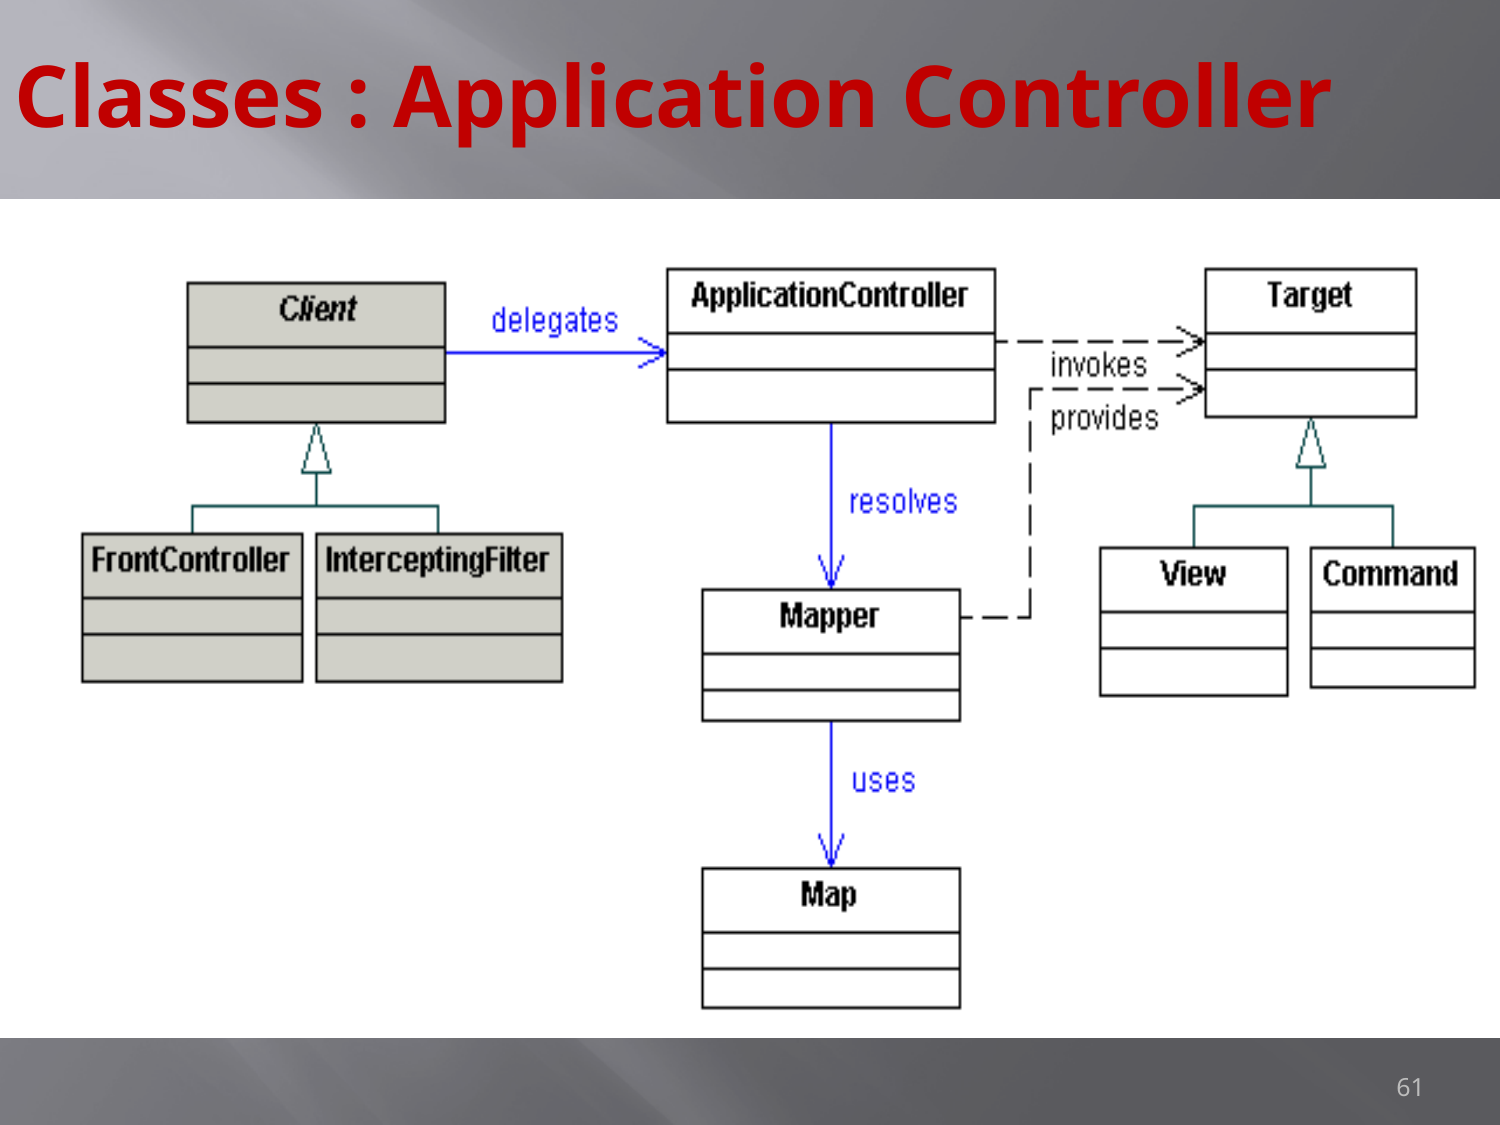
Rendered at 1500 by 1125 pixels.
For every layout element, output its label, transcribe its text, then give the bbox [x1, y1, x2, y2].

slide_number 61 [1299, 1081, 1425, 1113]
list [0, 199, 1500, 1038]
title Classes : Application Controller [0, 0, 1350, 188]
